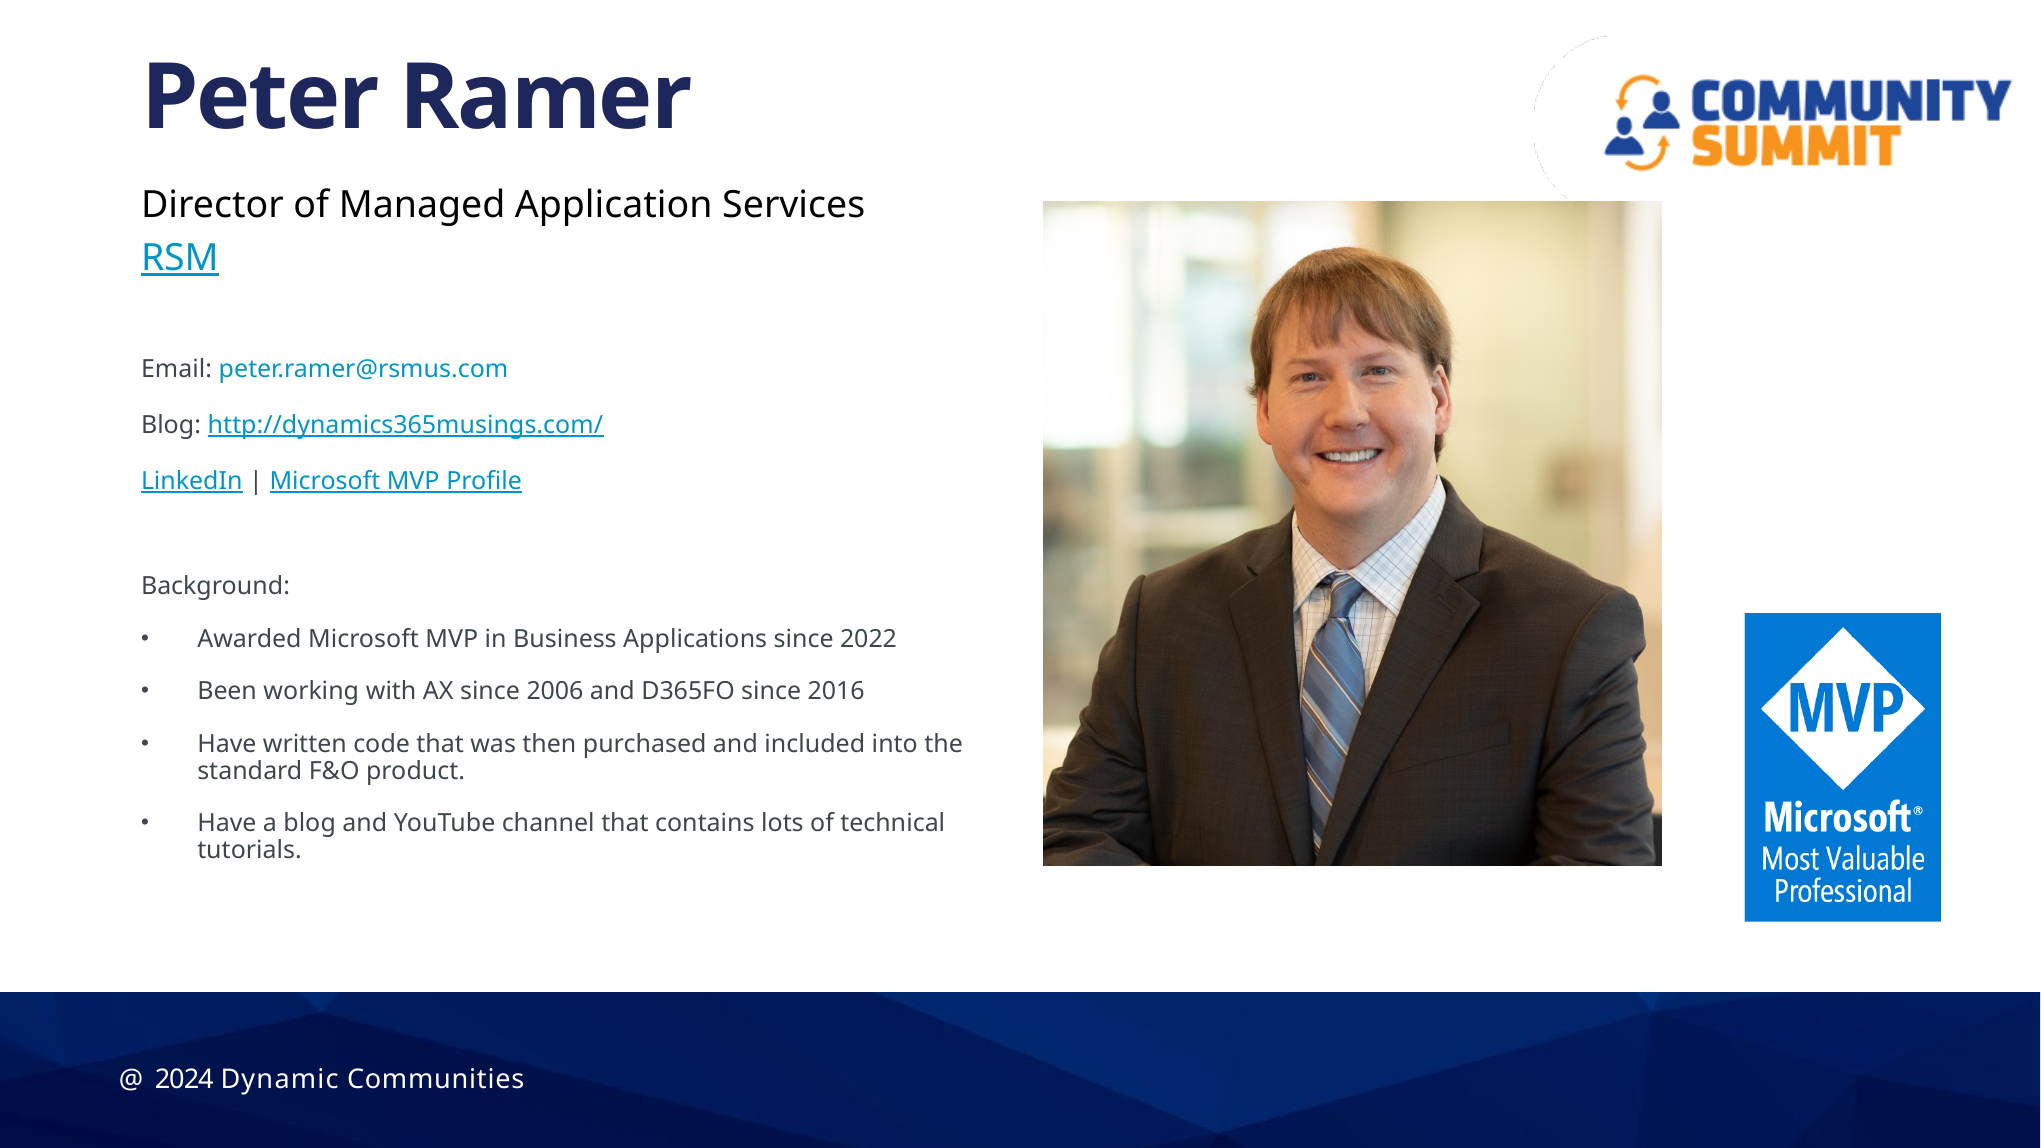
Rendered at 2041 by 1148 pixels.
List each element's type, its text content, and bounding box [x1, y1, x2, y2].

title Peter Ramer [117, 40, 886, 157]
list Director of Managed Application Services RSM Email: peter.ramer@rsmus.com Blog: http://dynamics365musings.com/ LinkedIn | Microsoft MVP Profile Background: Awarded Microsoft MVP in Business Applications since 2022 Been working with AX since 2006 and D365FO since 2016 Have written code that was then purchased and included into the standard F&O product. Have a blog and YouTube channel that contains lots of technical tutorials. [117, 170, 1020, 985]
picture [0, 992, 2041, 1148]
picture [1744, 612, 1941, 923]
picture [1043, 200, 1662, 867]
